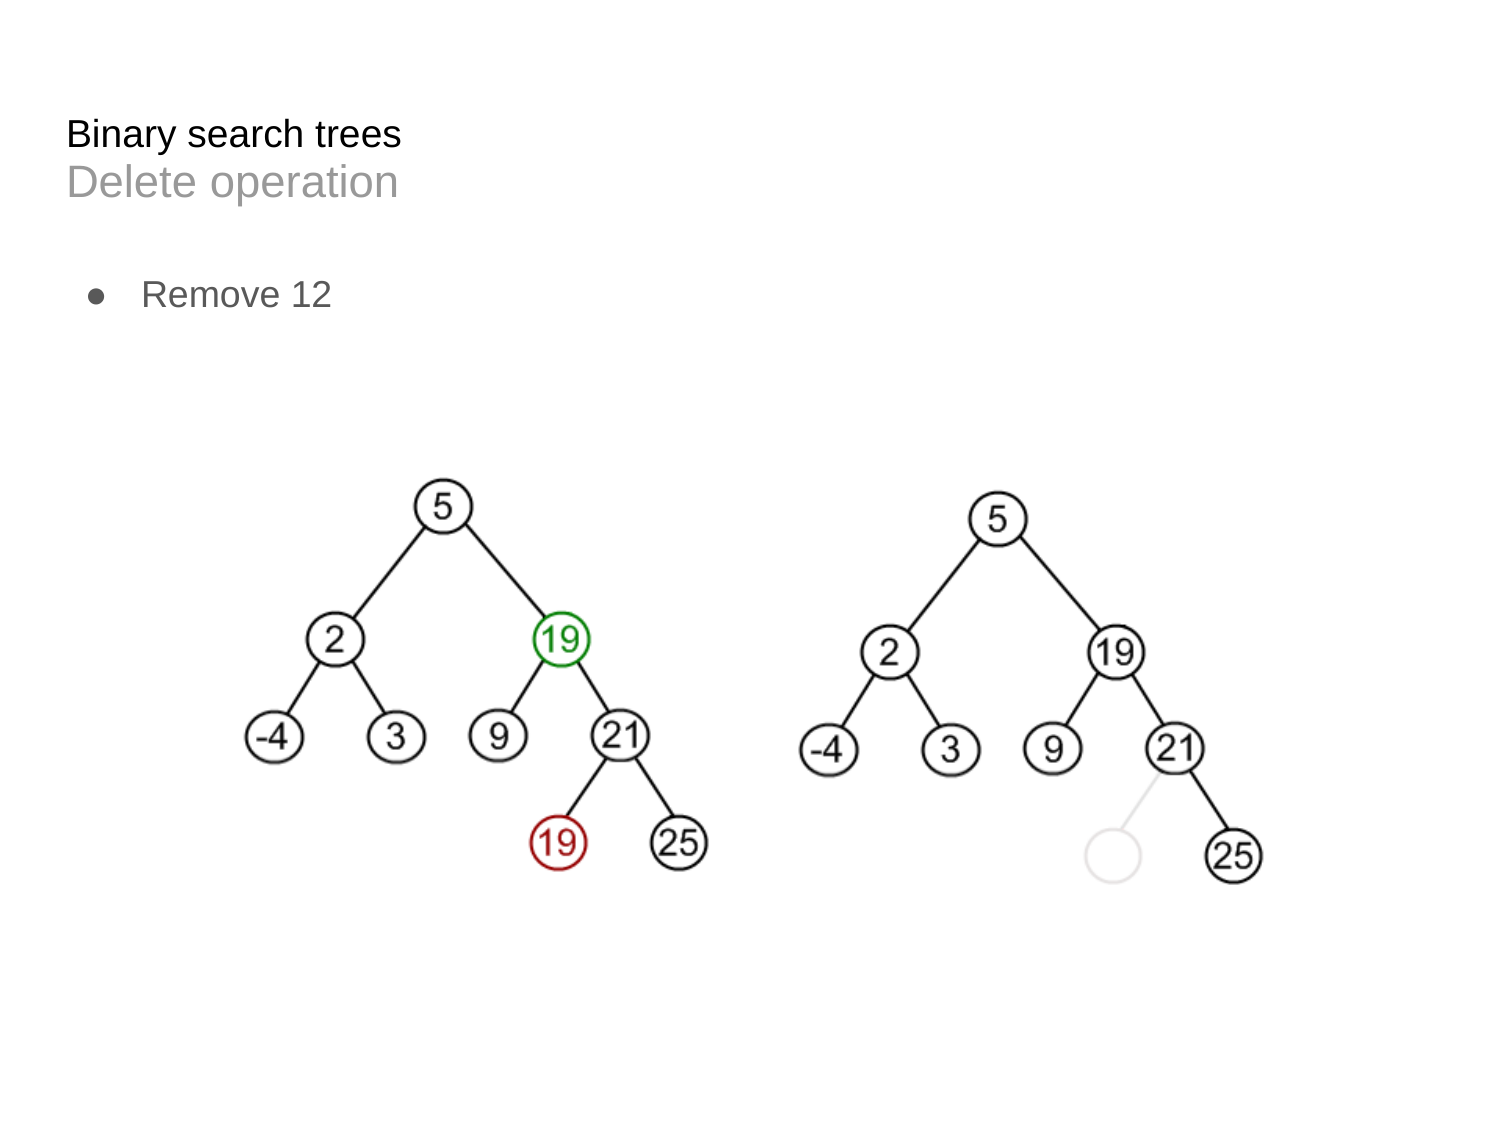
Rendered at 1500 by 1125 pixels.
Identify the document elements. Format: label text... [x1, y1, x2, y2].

list Remove 12 [51, 252, 1449, 1000]
title Binary search trees Delete operation [51, 97, 1449, 223]
picture [230, 451, 1298, 926]
